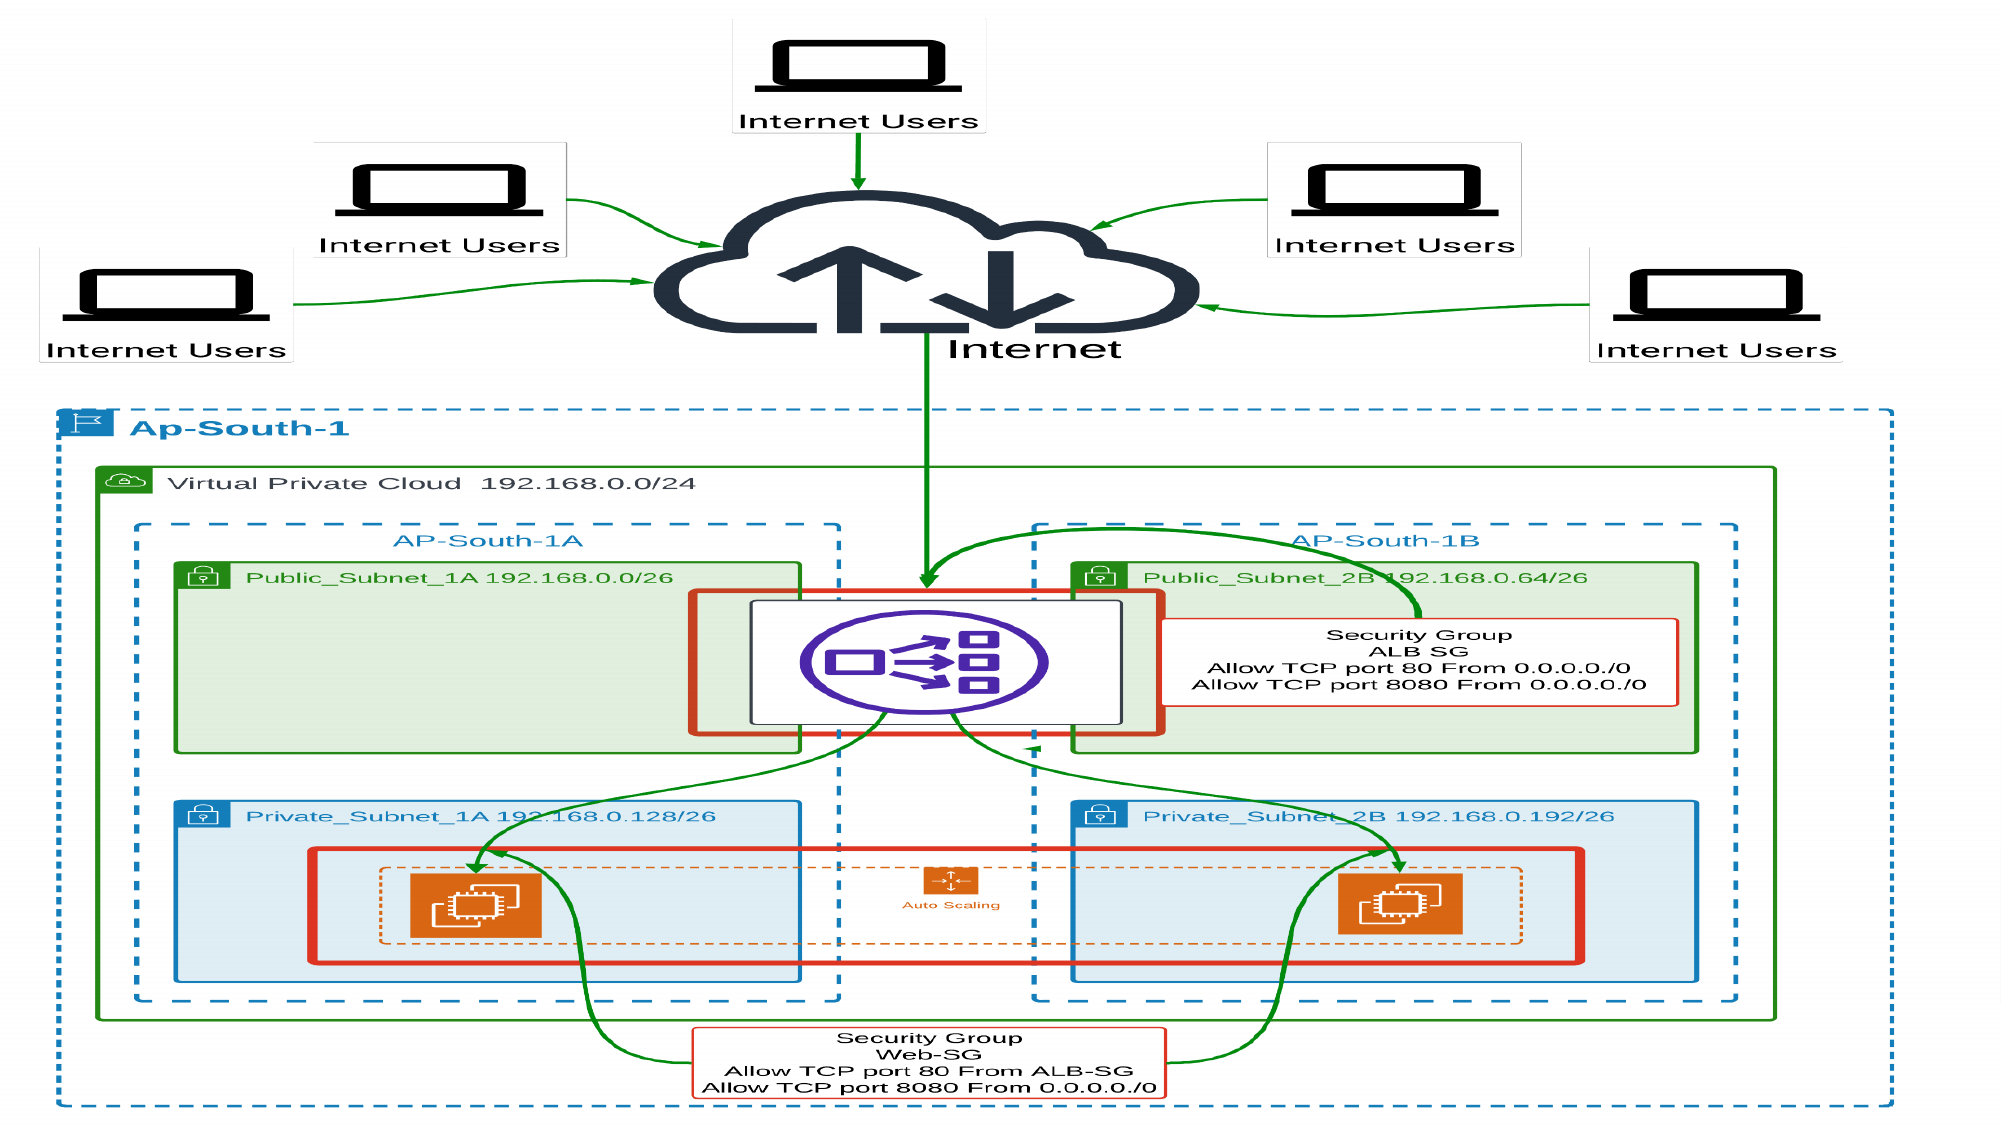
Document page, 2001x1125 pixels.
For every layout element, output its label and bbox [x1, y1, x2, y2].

list [0, 0, 2000, 1125]
